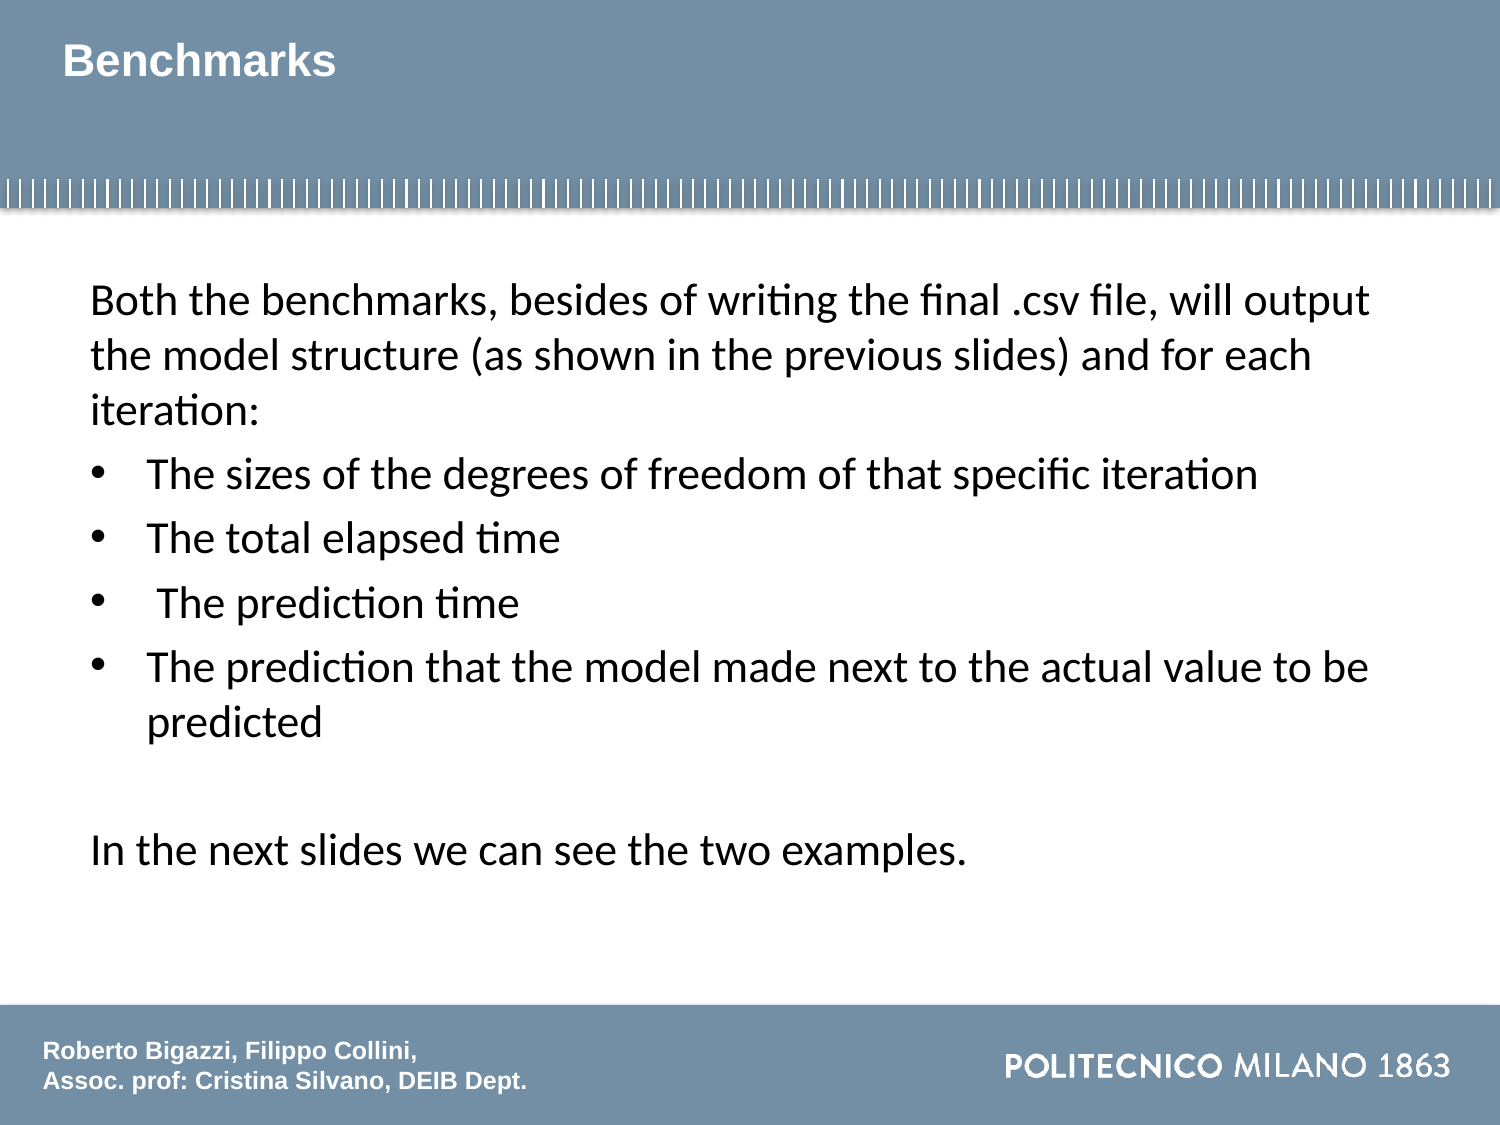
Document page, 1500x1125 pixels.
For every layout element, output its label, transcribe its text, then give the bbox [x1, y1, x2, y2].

picture [999, 1041, 1456, 1089]
list Both the benchmarks, besides of writing the final .csv file, will output the model structure (as shown in the previous slides) and for each iteration: The sizes of the degrees of freedom of that specific iteration The total elapsed time The prediction time The prediction that the model made next to the actual value to be predicted In the next slides we can see the two examples. [75, 262, 1441, 1005]
title Benchmarks [47, 22, 1455, 161]
